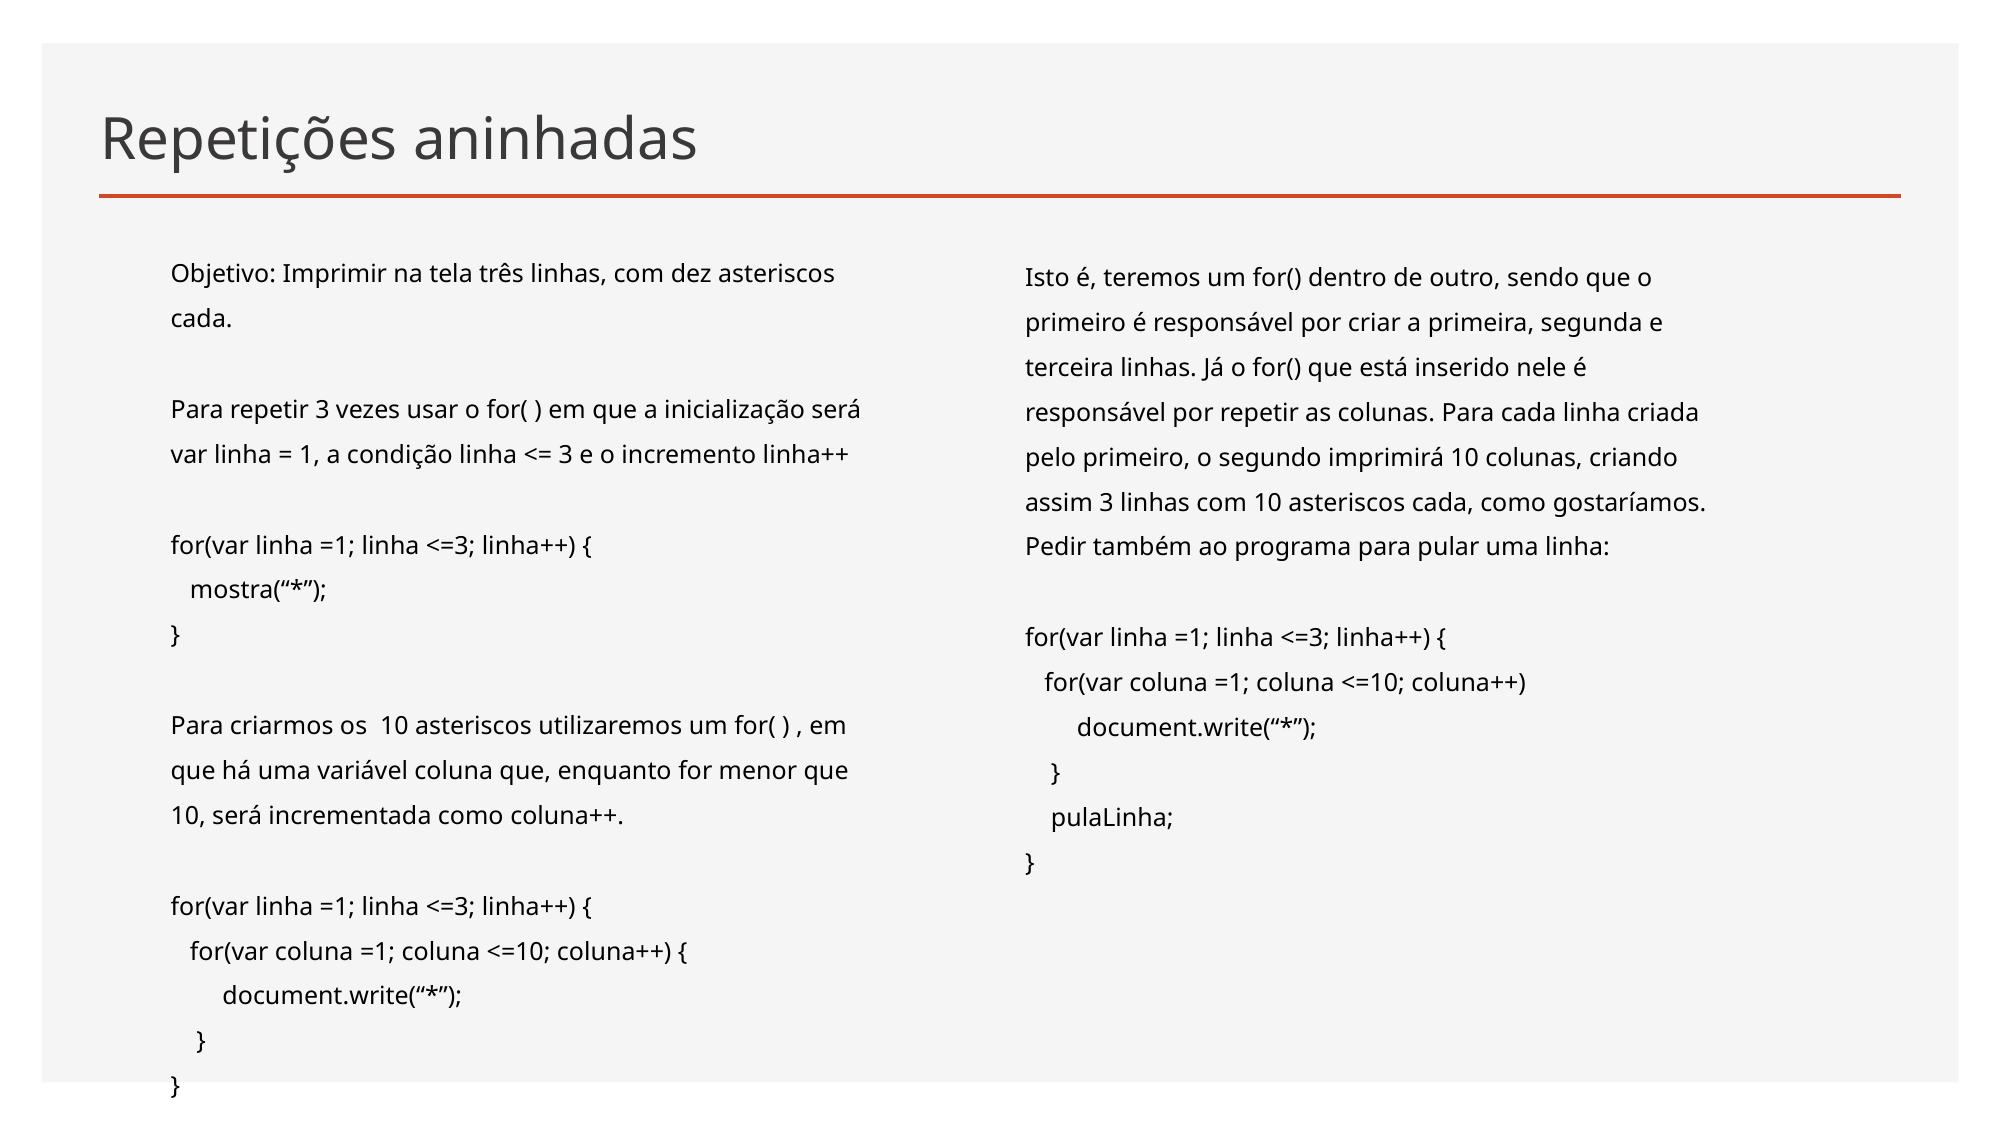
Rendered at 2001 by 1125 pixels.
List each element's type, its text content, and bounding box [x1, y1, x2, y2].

title Repetições aninhadas [85, 73, 1214, 179]
list Objetivo: Imprimir na tela três linhas, com dez asteriscos cada. Para repetir 3 vezes usar o for( ) em que a inicialização será var linha = 1, a condição linha <= 3 e o incremento linha++ for(var linha =1; linha <=3; linha++) { mostra(“*”); } Para criarmos os 10 asteriscos utilizaremos um for( ) , em que há uma variável coluna que, enquanto for menor que 10, será incrementada como coluna++. for(var linha =1; linha <=3; linha++) { for(var coluna =1; coluna <=10; coluna++) { document.write(“*”); } } [155, 235, 881, 1104]
text_box Isto é, teremos um for() dentro de outro, sendo que o primeiro é responsável por criar a primeira, segunda e terceira linhas. Já o for() que está inserido nele é responsável por repetir as colunas. Para cada linha criada pelo primeiro, o segundo imprimirá 10 colunas, criando assim 3 linhas com 10 asteriscos cada, como gostaríamos. Pedir também ao programa para pular uma linha: for(var linha =1; linha <=3; linha++) { for(var coluna =1; coluna <=10; coluna++) document.write(“*”); } pulaLinha; } [1010, 239, 1735, 1107]
